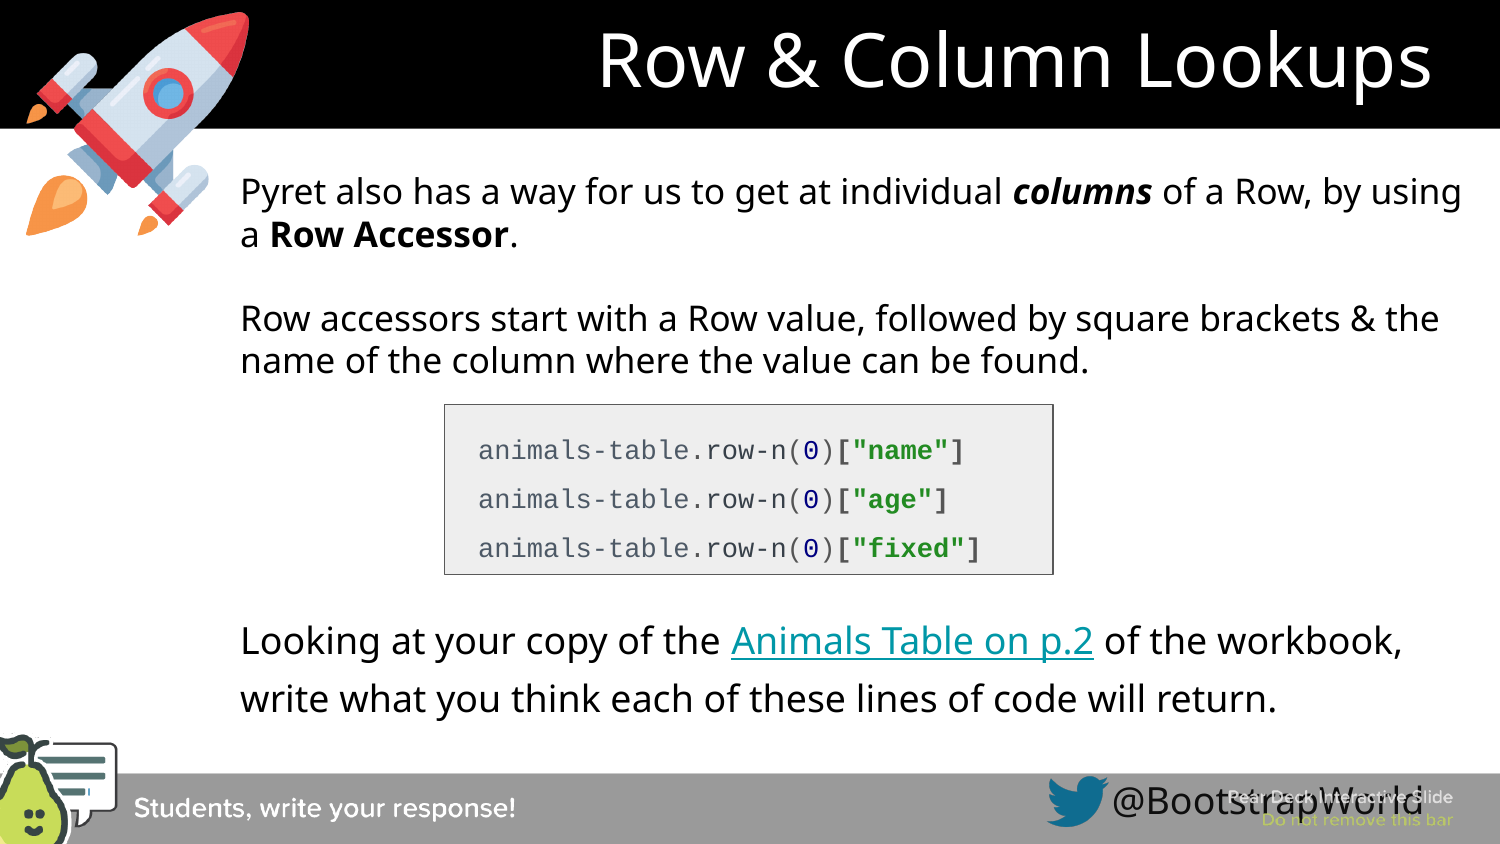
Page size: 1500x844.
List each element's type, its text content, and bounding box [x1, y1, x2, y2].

picture [0, 726, 1500, 844]
text_box animals-table.row-n(0)["name"] animals-table.row-n(0)["age"] animals-table.row-n(0)["fixed"] [444, 404, 1054, 575]
title Row & Column Lookups [286, 0, 1449, 92]
picture [26, 12, 249, 236]
list Pyret also has a way for us to get at individual columns of a Row, by using a Row Accessor. Row accessors start with a Row value, followed by square brackets & the name of the column where the value can be found. Looking at your copy of the Animals Table on p.2 of the workbook, write what you think each of these lines of code will return. [225, 154, 1489, 724]
